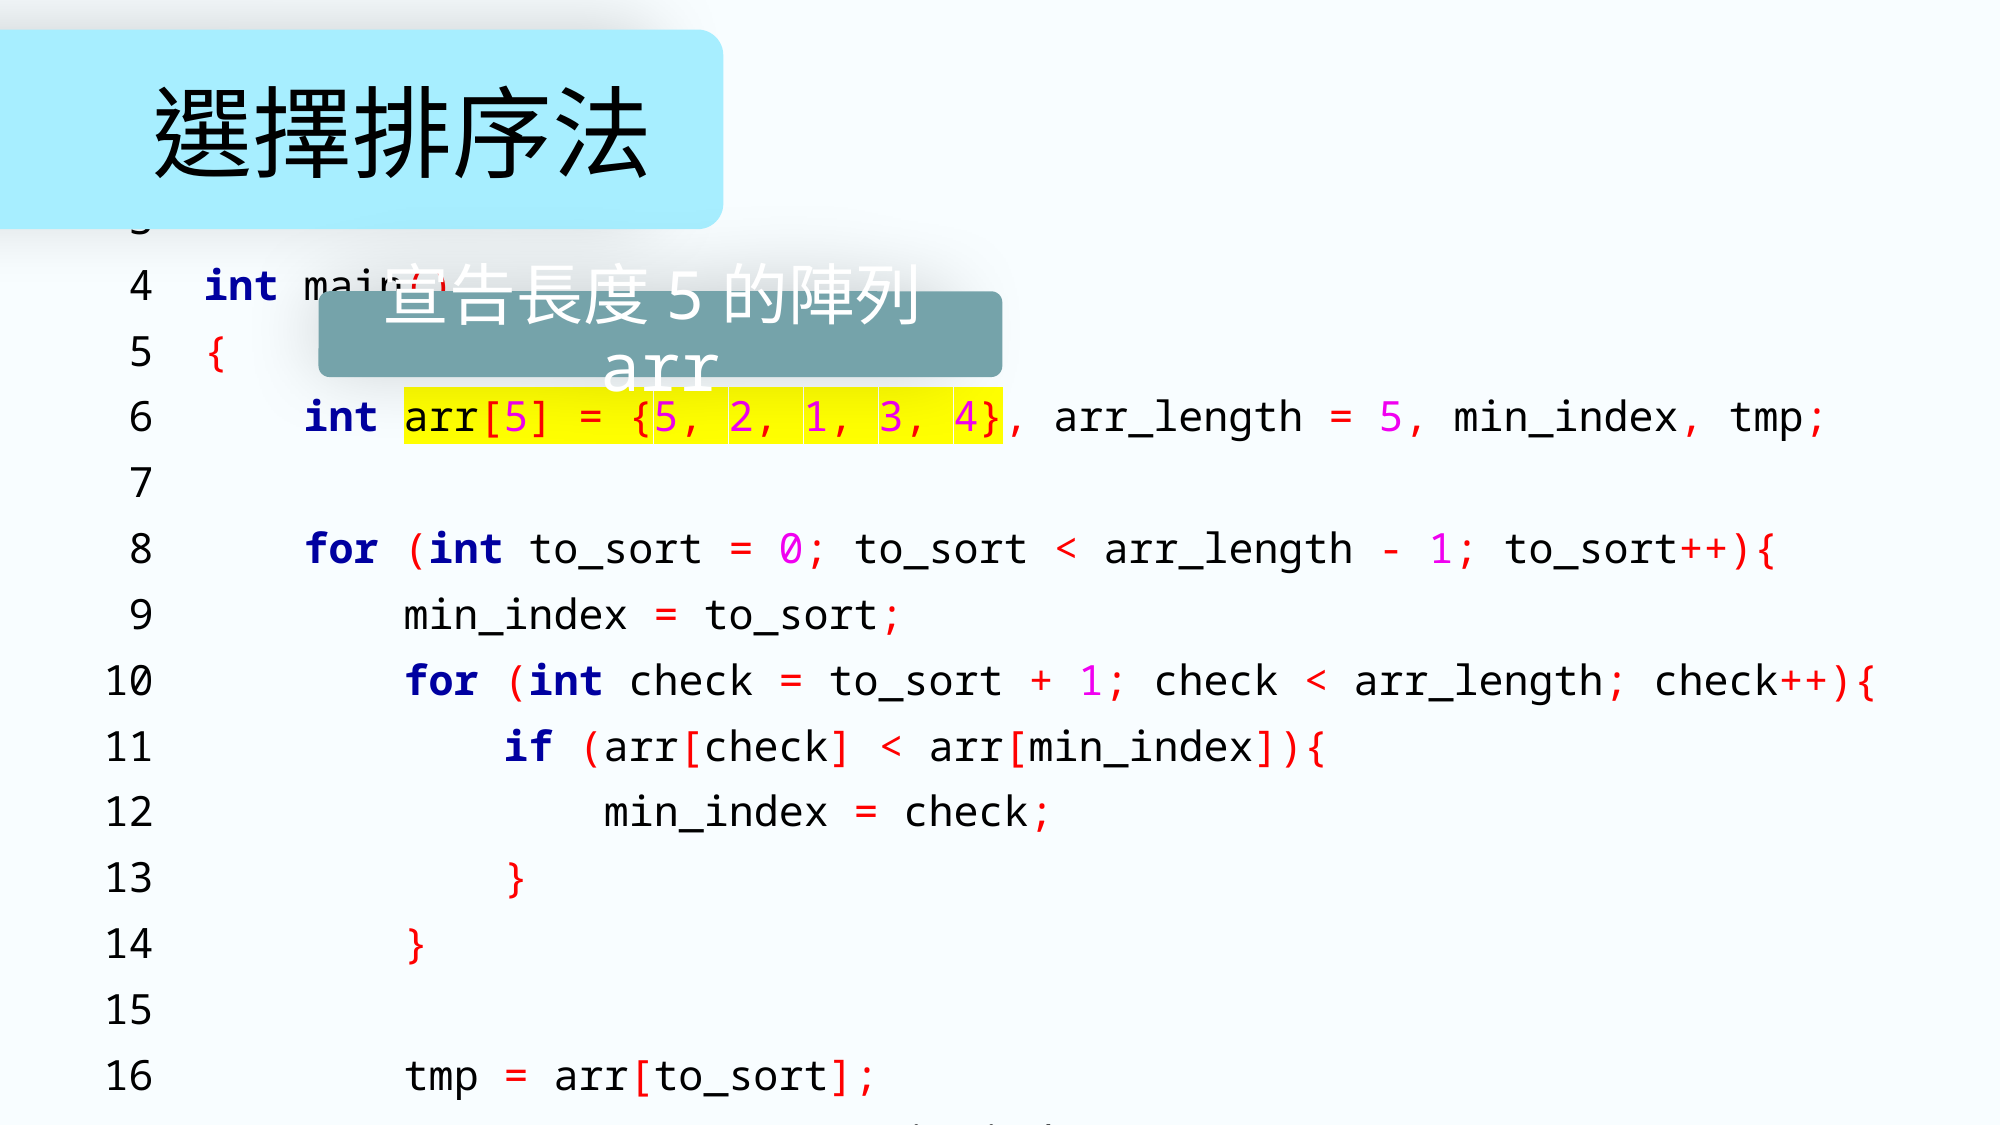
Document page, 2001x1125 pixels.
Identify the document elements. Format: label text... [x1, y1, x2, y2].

list 1 #include <iostream> 2 using namespace std; 3 4 int main() 5 { 6 int arr[5] = {5, 2, 1, 3, 4}, arr_length = 5, min_index, tmp; 7 8 for (int to_sort = 0; to_sort < arr_length - 1; to_sort++){ 9 min_index = to_sort; 10 for (int check = to_sort + 1; check < arr_length; check++){ 11 if (arr[check] < arr[min_index]){ 12 min_index = check; 13 } 14 } 15 16 tmp = arr[to_sort]; 17 arr[to_sort] = arr[min_index]; 18 arr[min_index] = tmp; 19 20 } 21 22 for (int i = 0; i < arr_length; i++){ 23 cout << arr[i] << " "; 24 } 25 cout << endl; 26 27 return 0; 28 } [88, 59, 1912, 1125]
text_box 0 [362, 379, 909, 383]
text_box 0 [340, 276, 932, 290]
text_box 宣告長度5的陣列arr [317, 290, 1004, 379]
text_box [0, 28, 725, 231]
title 選擇排序法 [137, 59, 1863, 217]
